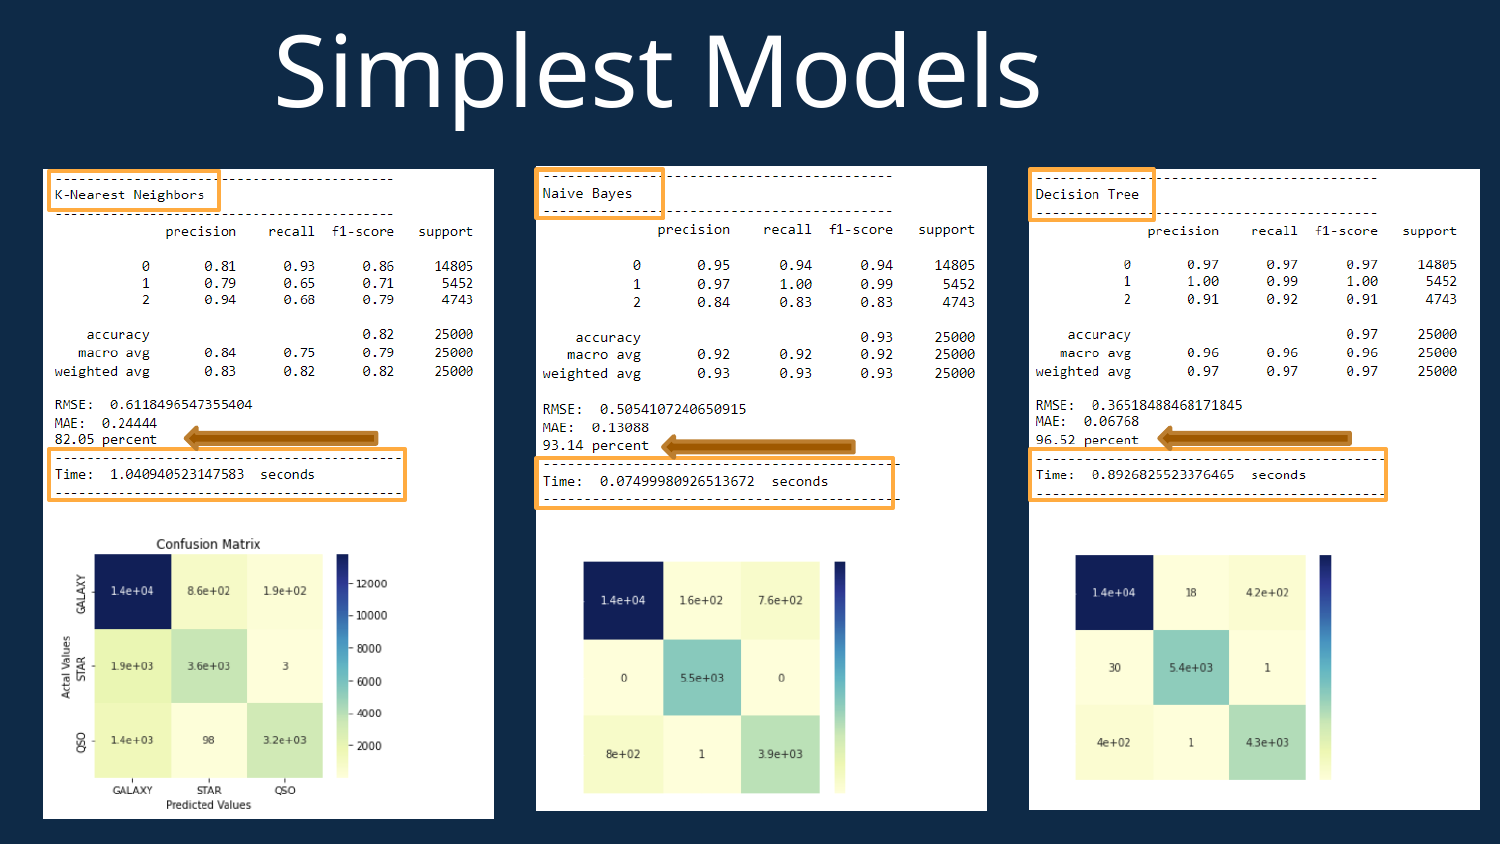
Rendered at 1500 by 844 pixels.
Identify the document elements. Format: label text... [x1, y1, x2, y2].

picture [1029, 169, 1480, 811]
title Simplest Models [258, 0, 1264, 199]
picture [42, 169, 494, 819]
picture [536, 165, 987, 811]
